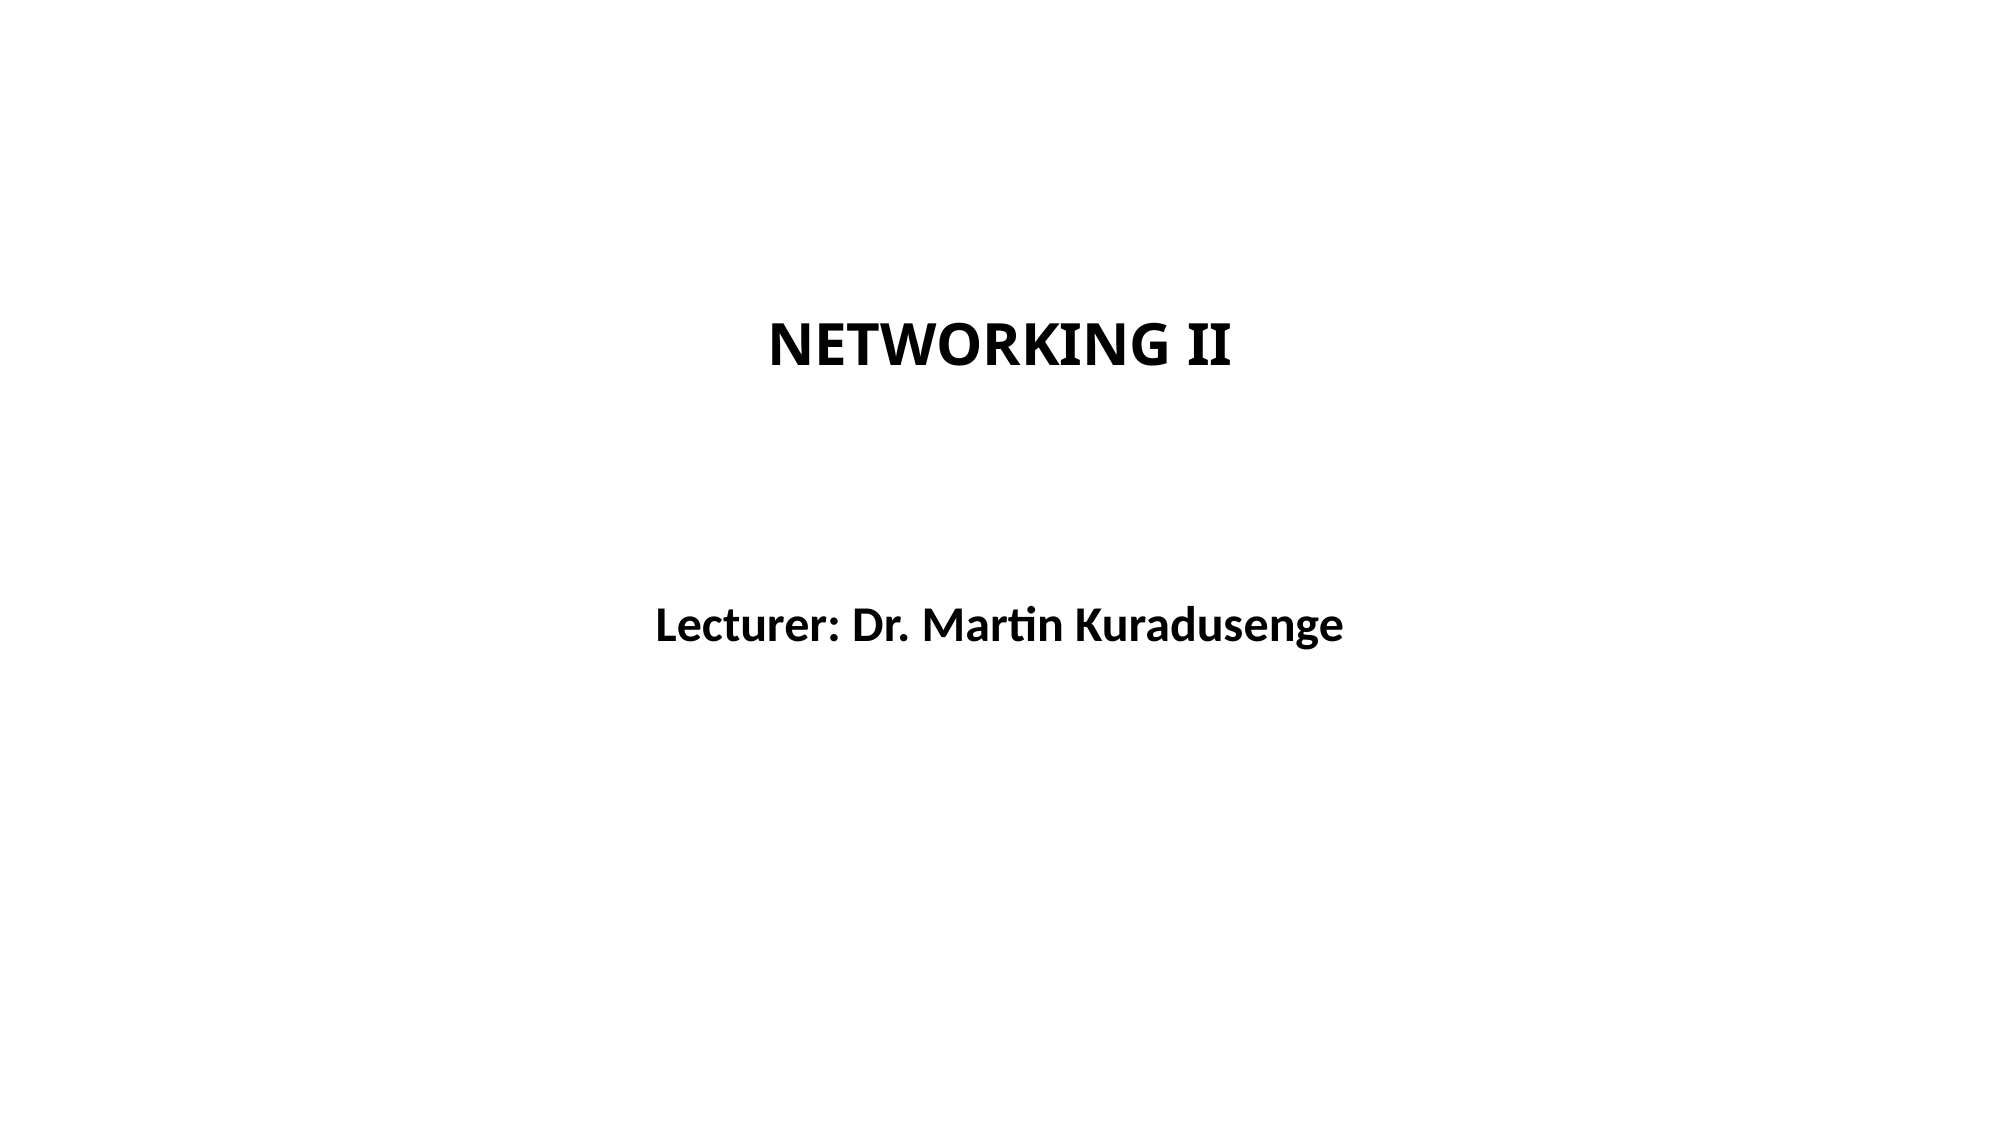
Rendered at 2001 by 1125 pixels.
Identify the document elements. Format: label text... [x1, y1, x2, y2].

subtitle Lecturer: Dr. Martin Kuradusenge [249, 590, 1750, 863]
title NETWORKING II [249, 184, 1750, 456]
